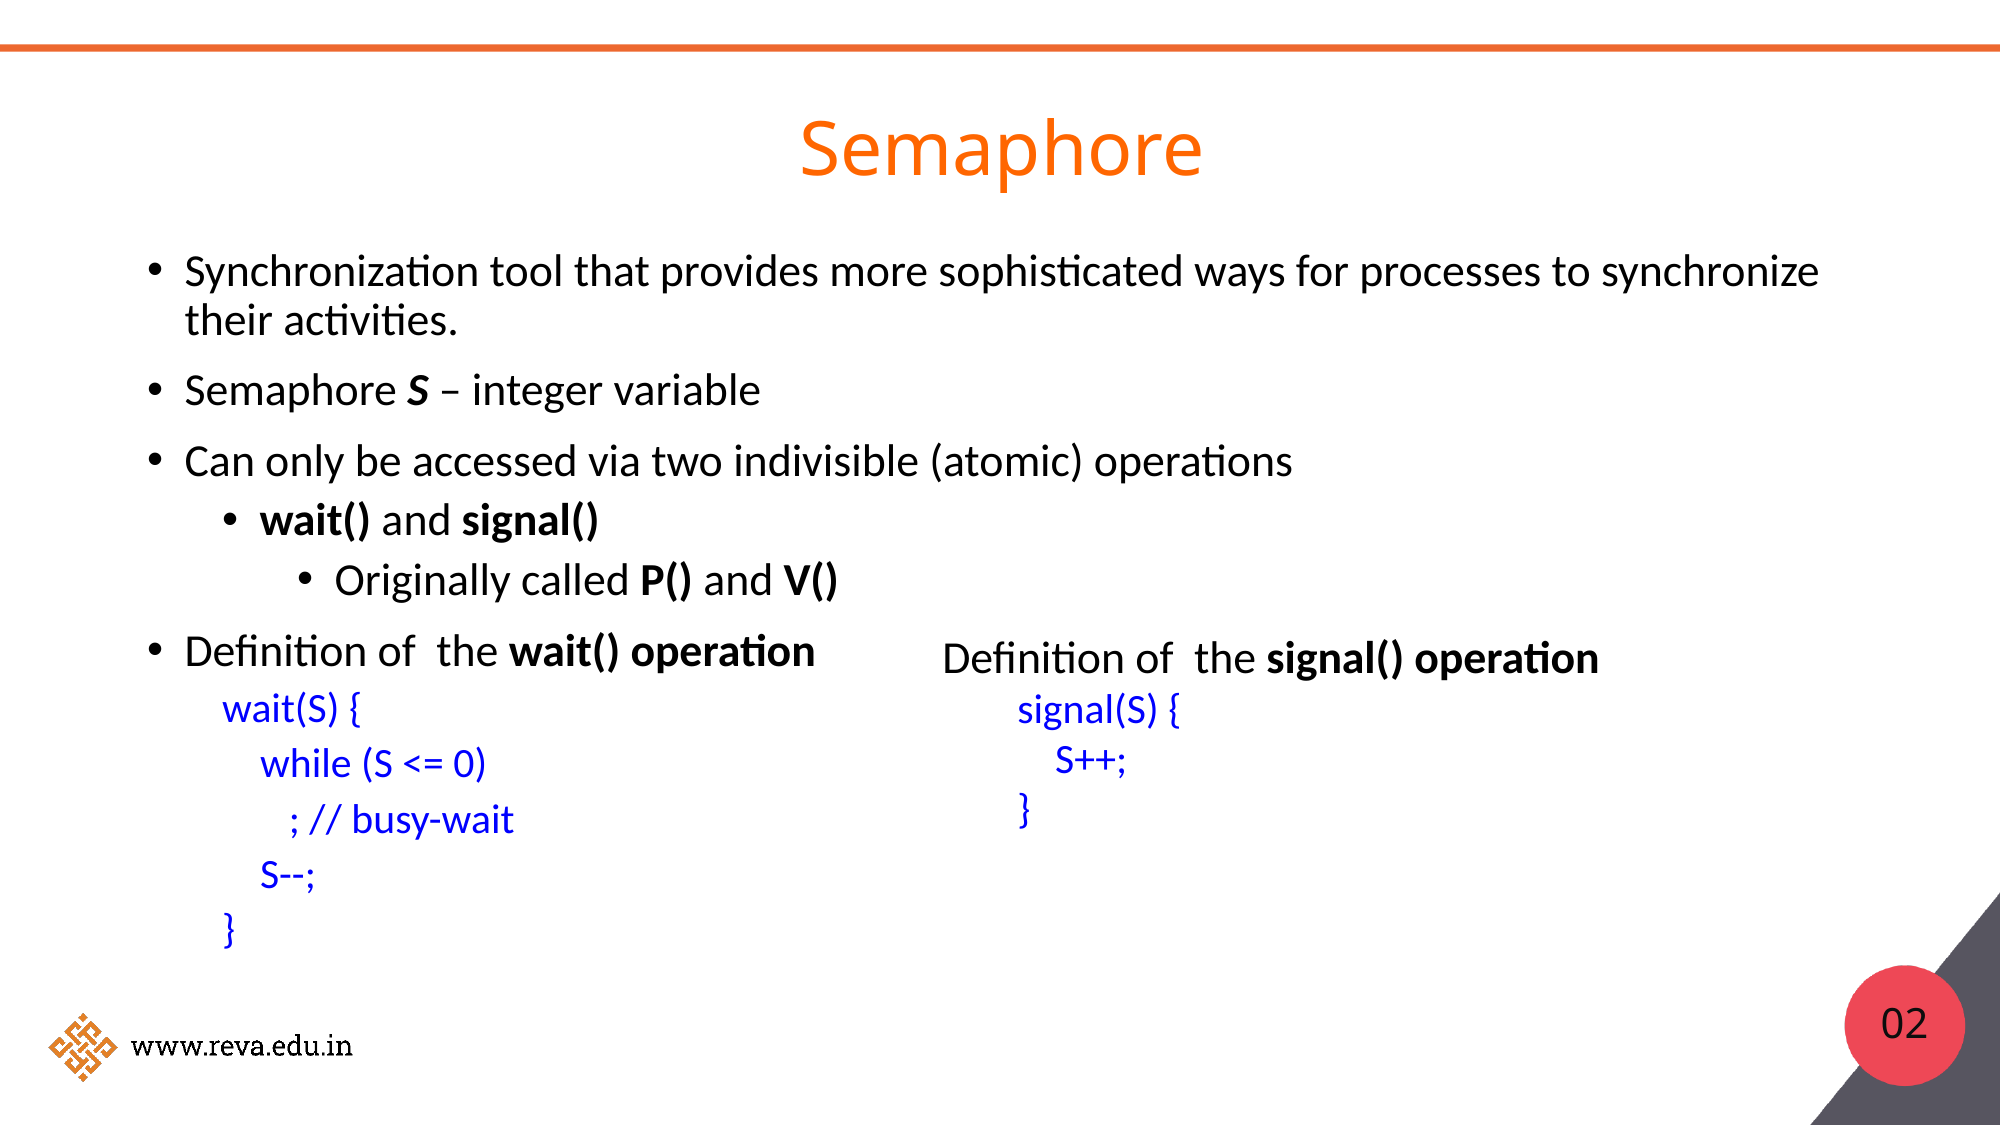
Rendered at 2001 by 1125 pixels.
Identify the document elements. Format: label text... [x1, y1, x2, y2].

picture [31, 1003, 366, 1092]
text_box Synchronization tool that provides more sophisticated ways for processes to synchronize their activities. Semaphore S – integer variable Can only be accessed via two indivisible (atomic) operations wait() and signal() Originally called P() and V() Definition of the wait() operation wait(S) { while (S <= 0) ; // busy-wait S--; } [132, 239, 1840, 962]
text_box Definition of the signal() operation signal(S) { S++; } [927, 619, 1928, 840]
picture [1801, 882, 2000, 1125]
title Semaphore [392, 51, 1612, 239]
text_box 02 [1865, 989, 1944, 1054]
